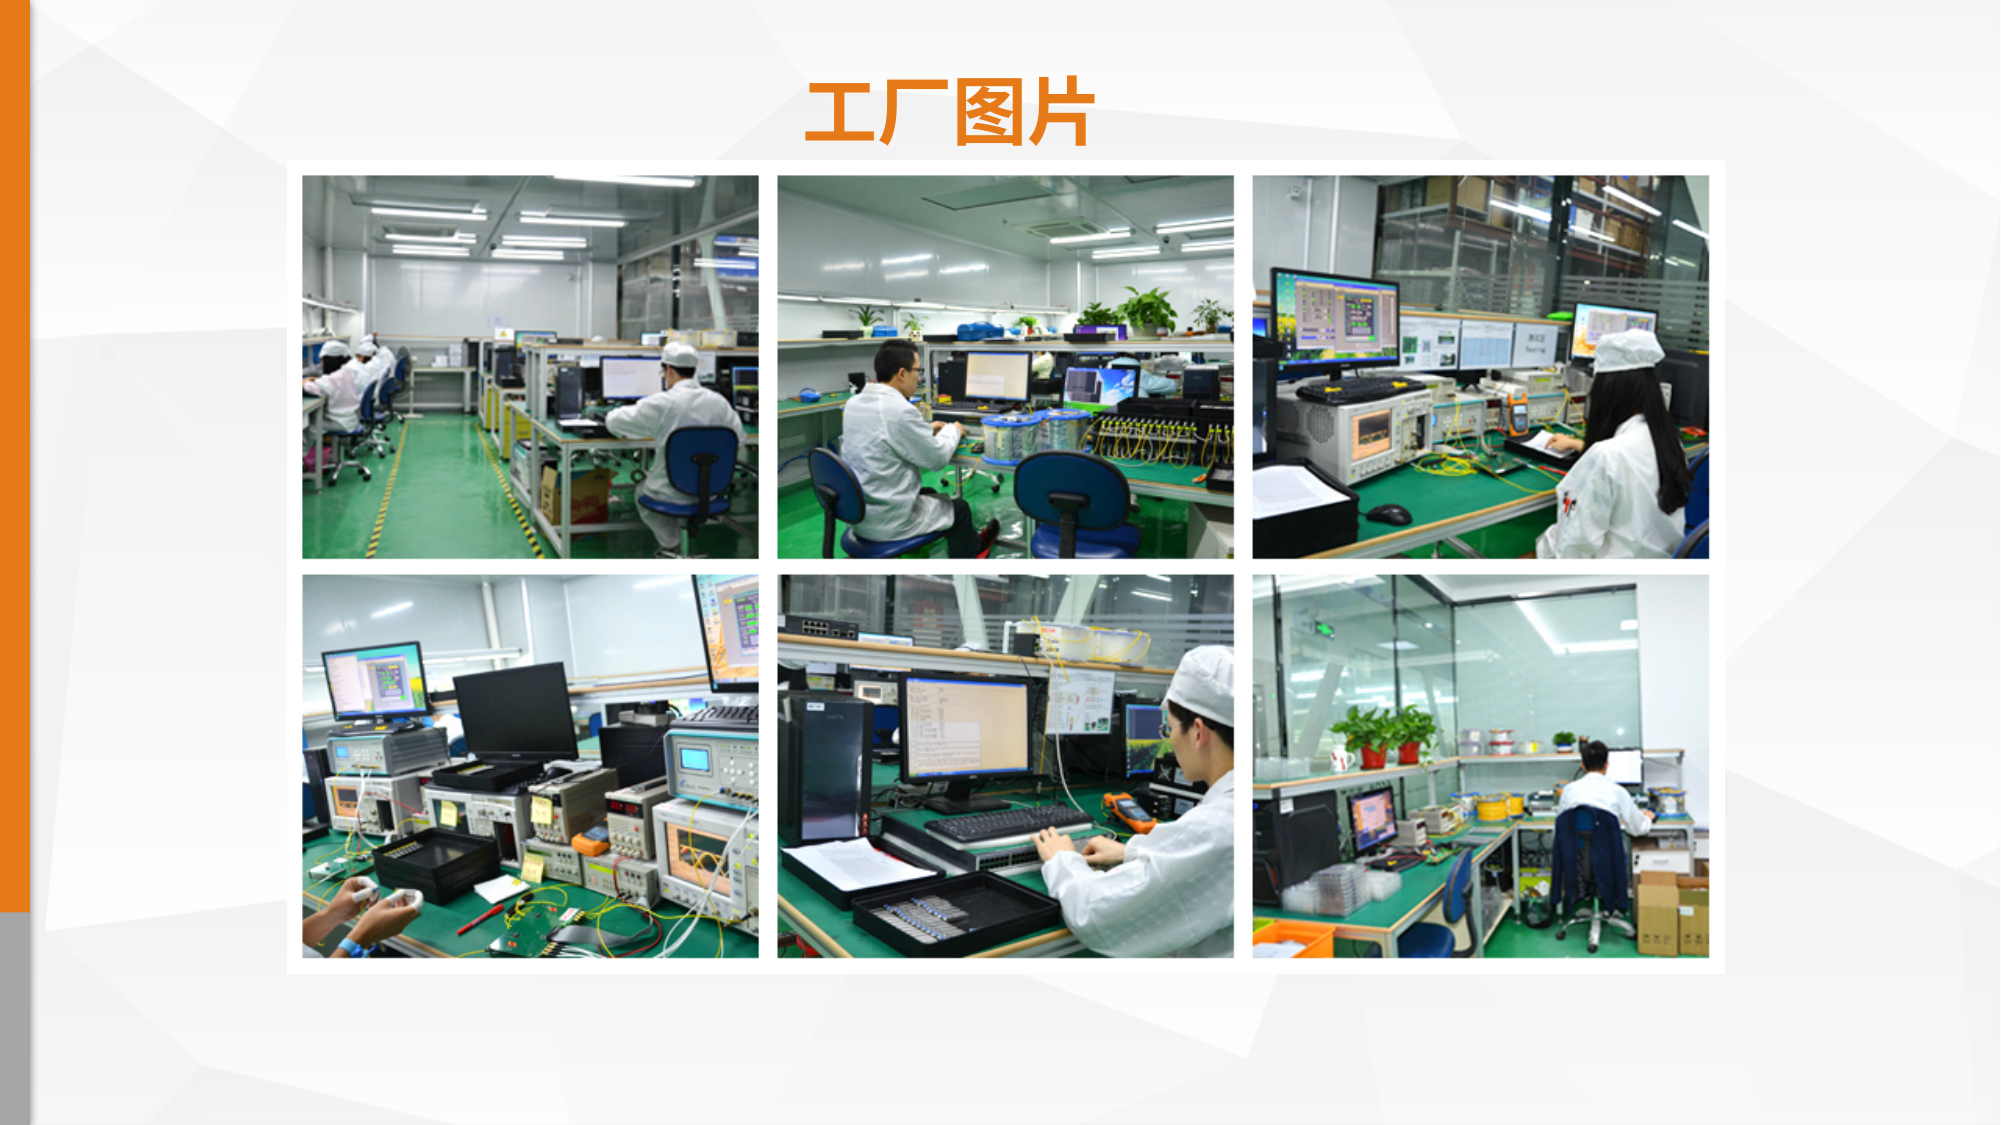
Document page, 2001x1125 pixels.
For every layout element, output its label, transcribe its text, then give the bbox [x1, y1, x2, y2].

title 工厂图片 [90, 67, 1816, 161]
picture [30, 0, 2001, 1125]
